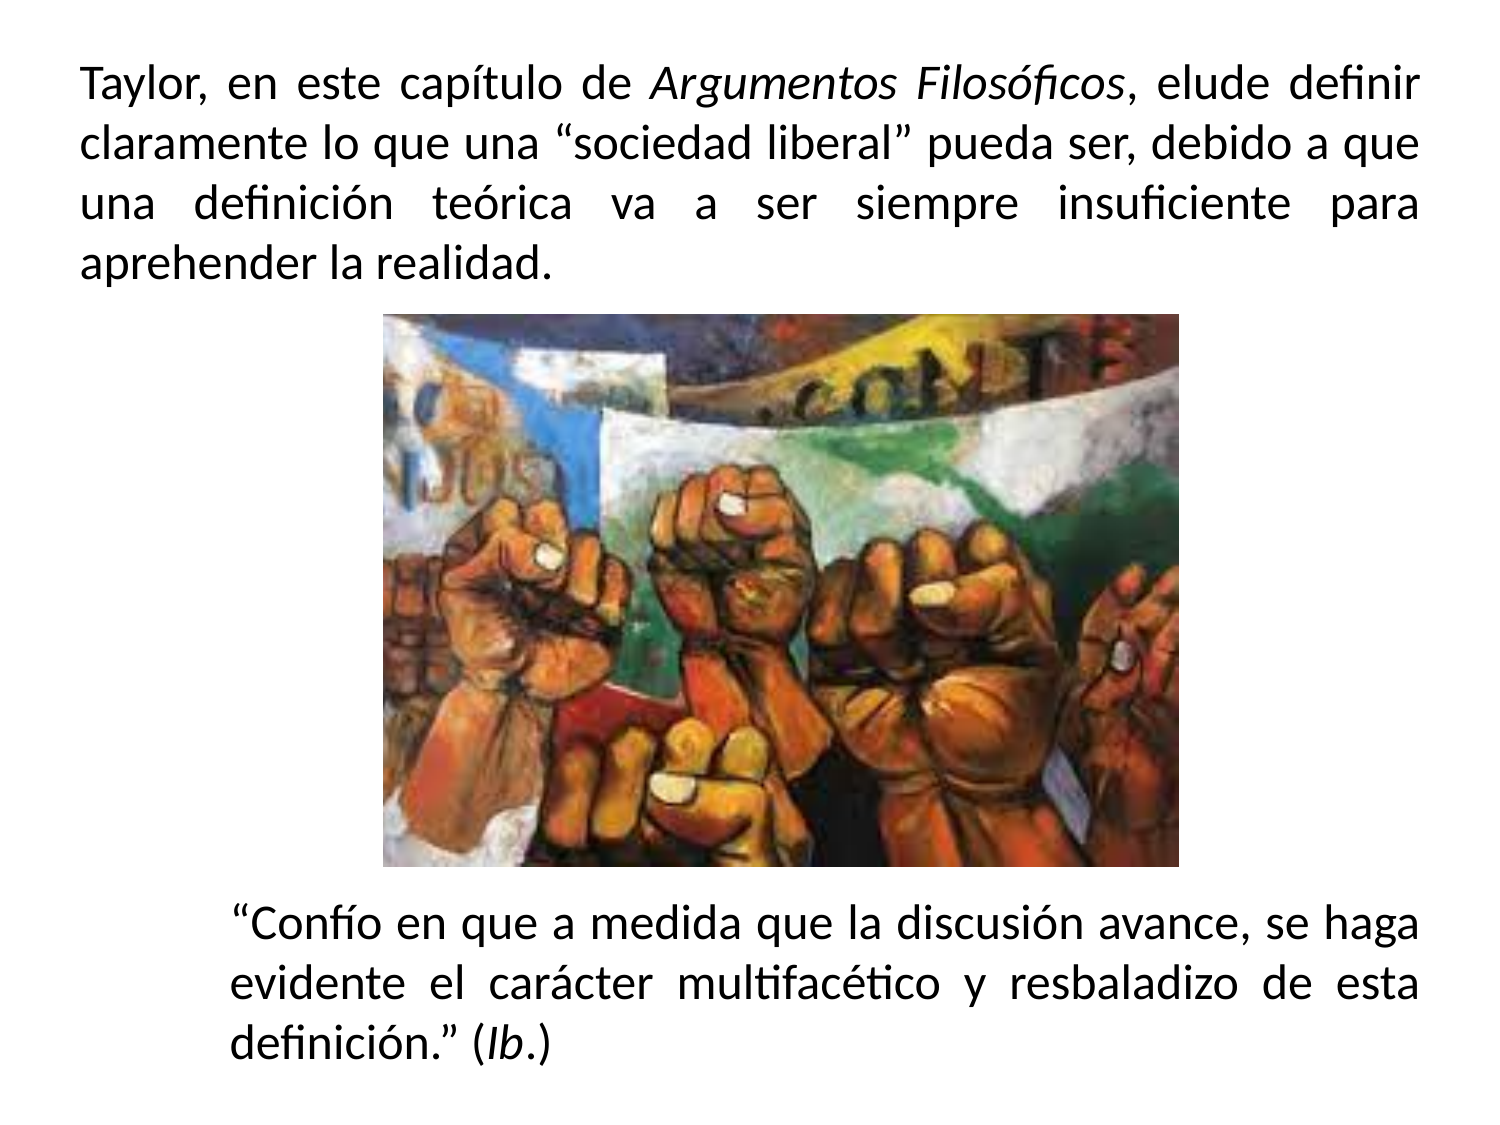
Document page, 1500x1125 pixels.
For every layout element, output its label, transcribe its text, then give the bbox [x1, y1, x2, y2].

text_box Taylor, en este capítulo de Argumentos Filosóficos, elude definir claramente lo que una “sociedad liberal” pueda ser, debido a que una definición teórica va a ser siempre insuficiente para aprehender la realidad. “Confío en que a medida que la discusión avance, se haga evidente el carácter multifacético y resbaladizo de esta definición.” (Ib.) [64, 42, 1436, 1078]
picture [383, 314, 1179, 867]
